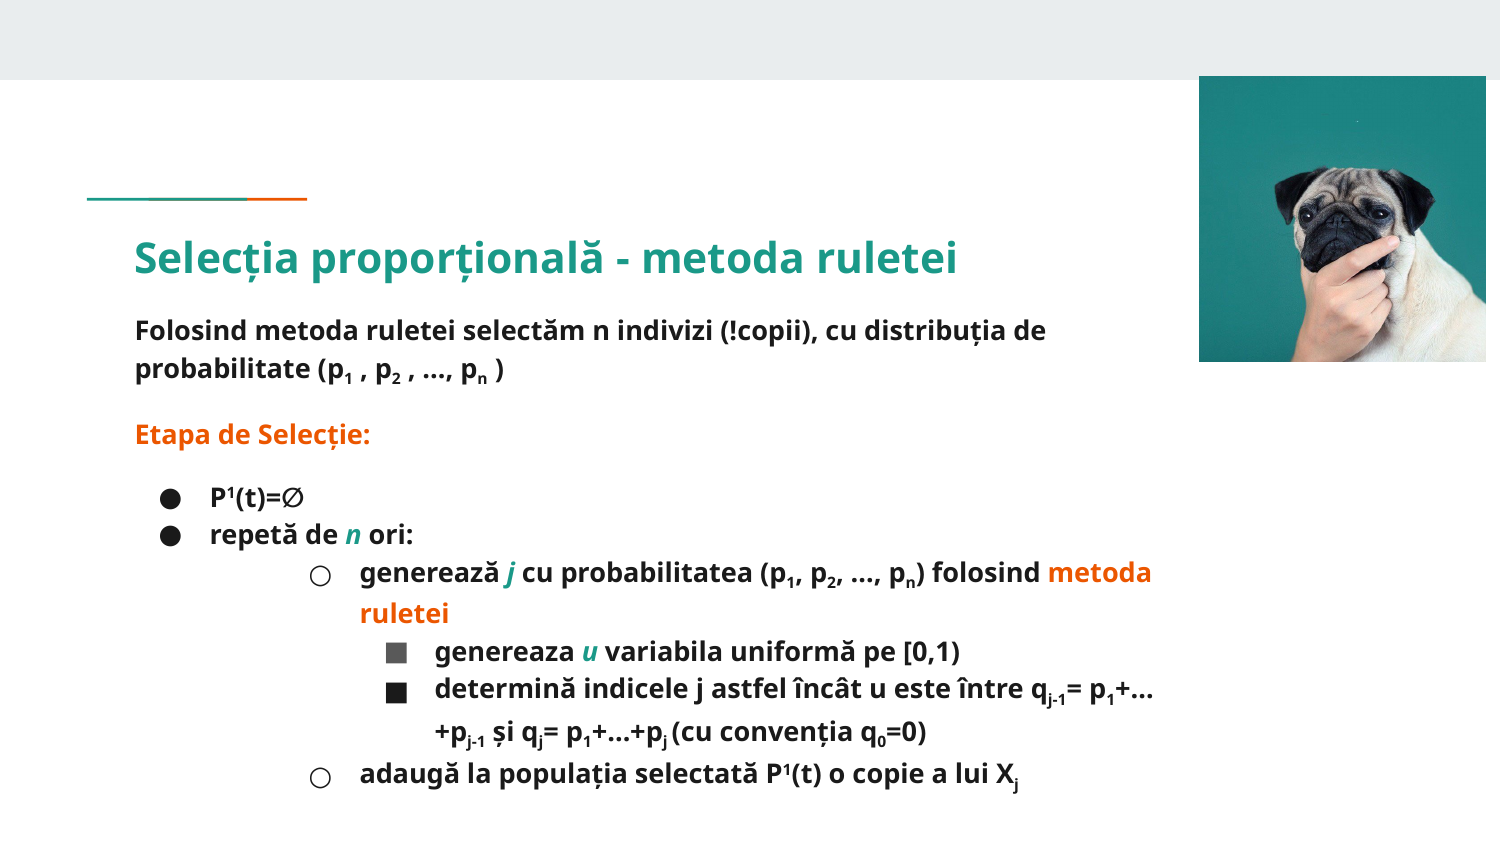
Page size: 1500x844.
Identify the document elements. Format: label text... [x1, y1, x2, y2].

picture [1199, 75, 1486, 362]
list Folosind metoda ruletei selectăm n indivizi (!copii), cu distribuția de probabilitate (p1 , p2 , …, pn ) Etapa de Selecție: P1(t)=∅ repetă de n ori: generează j cu probabilitatea (p1, p2, …, pn) folosind metoda ruletei genereaza u variabila uniformă pe [0,1) determină indicele j astfel încât u este între qj-1= p1+…+pj-1 și qj= p1+…+pj (cu convenția q0=0) adaugă la populația selectată P1(t) o copie a lui Xj [119, 293, 1200, 834]
title Selecția proporțională - metoda ruletei [119, 216, 1194, 293]
